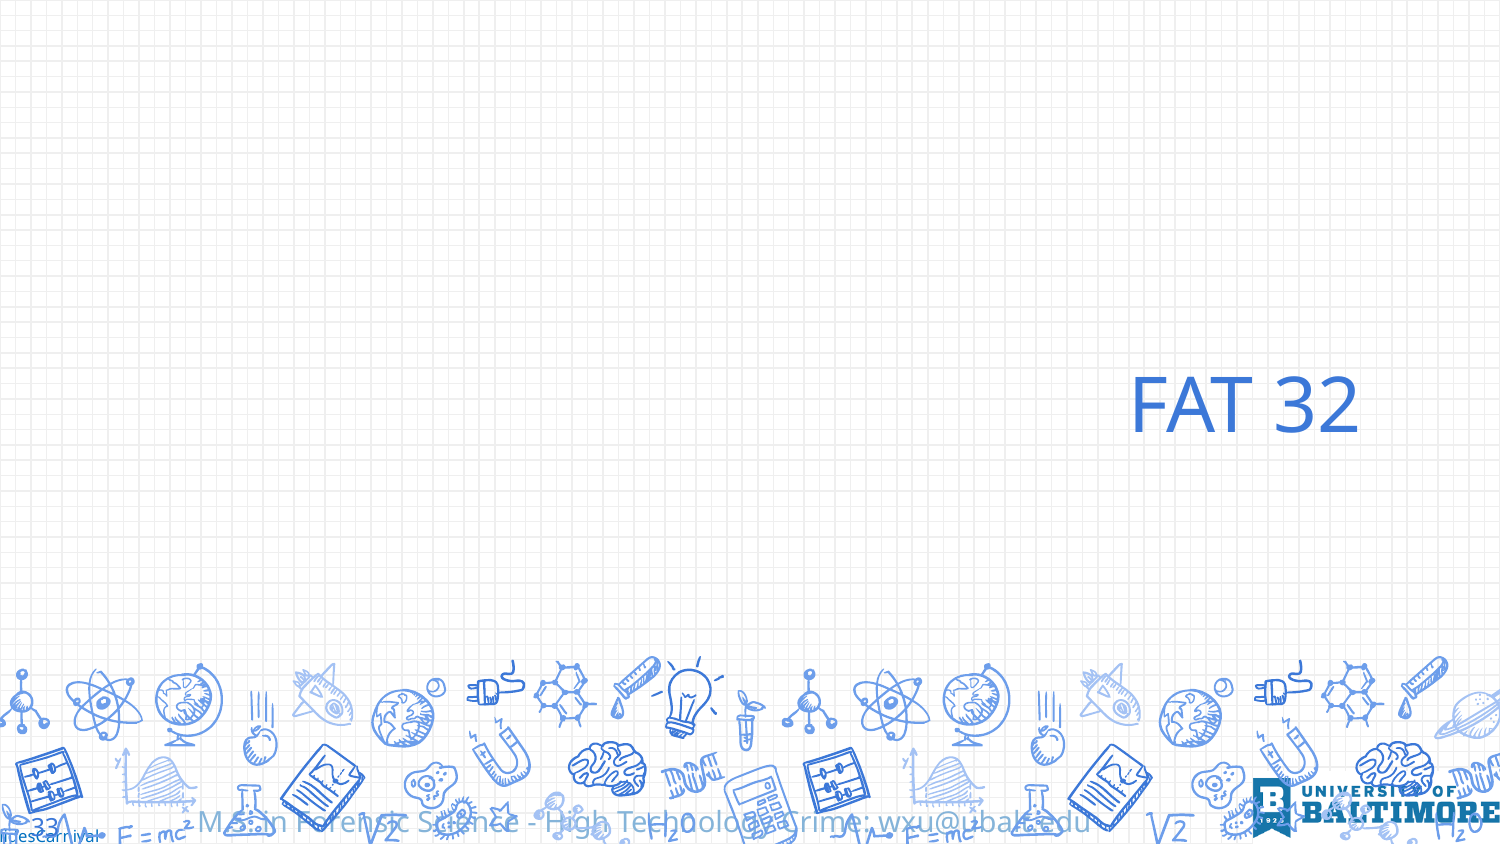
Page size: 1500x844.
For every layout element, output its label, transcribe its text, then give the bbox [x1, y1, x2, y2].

picture [1253, 804, 1257, 821]
picture [1253, 771, 1500, 844]
picture [1423, 777, 1429, 784]
picture [1388, 823, 1396, 835]
picture [1382, 771, 1399, 783]
picture [1354, 819, 1361, 827]
picture [1342, 796, 1349, 806]
picture [1283, 771, 1308, 783]
picture [1479, 779, 1483, 790]
picture [1282, 807, 1299, 827]
slide_number 33 [0, 796, 91, 844]
picture [1363, 771, 1393, 785]
picture [1481, 771, 1489, 788]
picture [1471, 771, 1479, 786]
title FAT 32 [526, 272, 1397, 463]
picture [1394, 771, 1431, 791]
